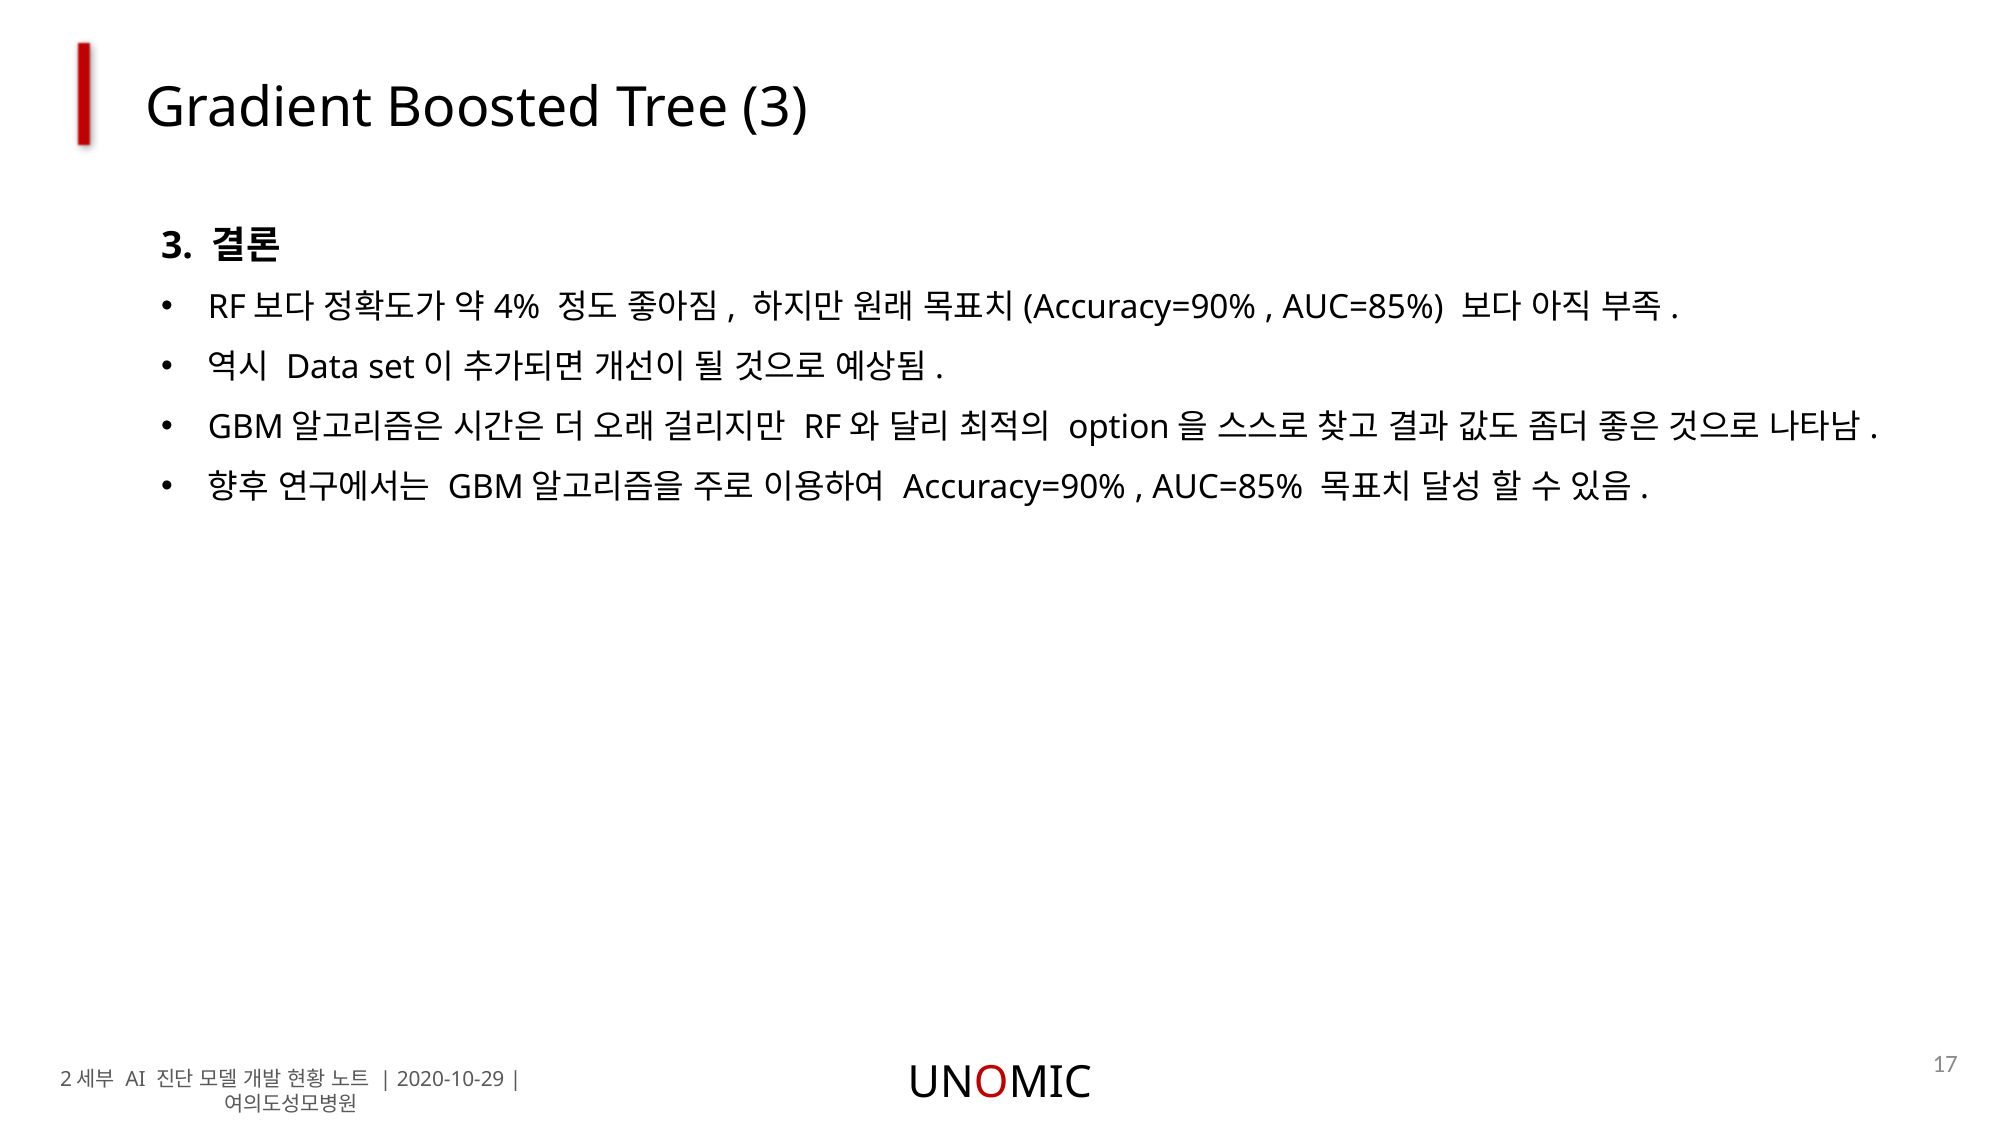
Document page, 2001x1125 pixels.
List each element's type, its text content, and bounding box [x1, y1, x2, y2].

text_box 2세부 AI 진단 모델 개발 현황 노트 | 2020-10-29 | 여의도성모병원 [0, 1055, 582, 1125]
slide_number 17 [1853, 1019, 1974, 1106]
text_box Gradient Boosted Tree (3) [130, 51, 1924, 158]
text_box 3. 결론 RF보다 정확도가 약4% 정도 좋아짐, 하지만 원래 목표치(Accuracy=90% , AUC=85%) 보다 아직 부족. 역시 Data set이 추가되면 개선이 될 것으로 예상됨. GBM알고리즘은 시간은 더 오래 걸리지만 RF와 달리 최적의 option을 스스로 찾고 결과 값도 좀더 좋은 것으로 나타남. 향후 연구에서는 GBM알고리즘을 주로 이용하여 Accuracy=90% , AUC=85% 목표치 달성 할 수 있음. [145, 190, 1939, 957]
text_box UNOMIC [850, 1044, 1150, 1115]
text_box [80, 44, 89, 145]
